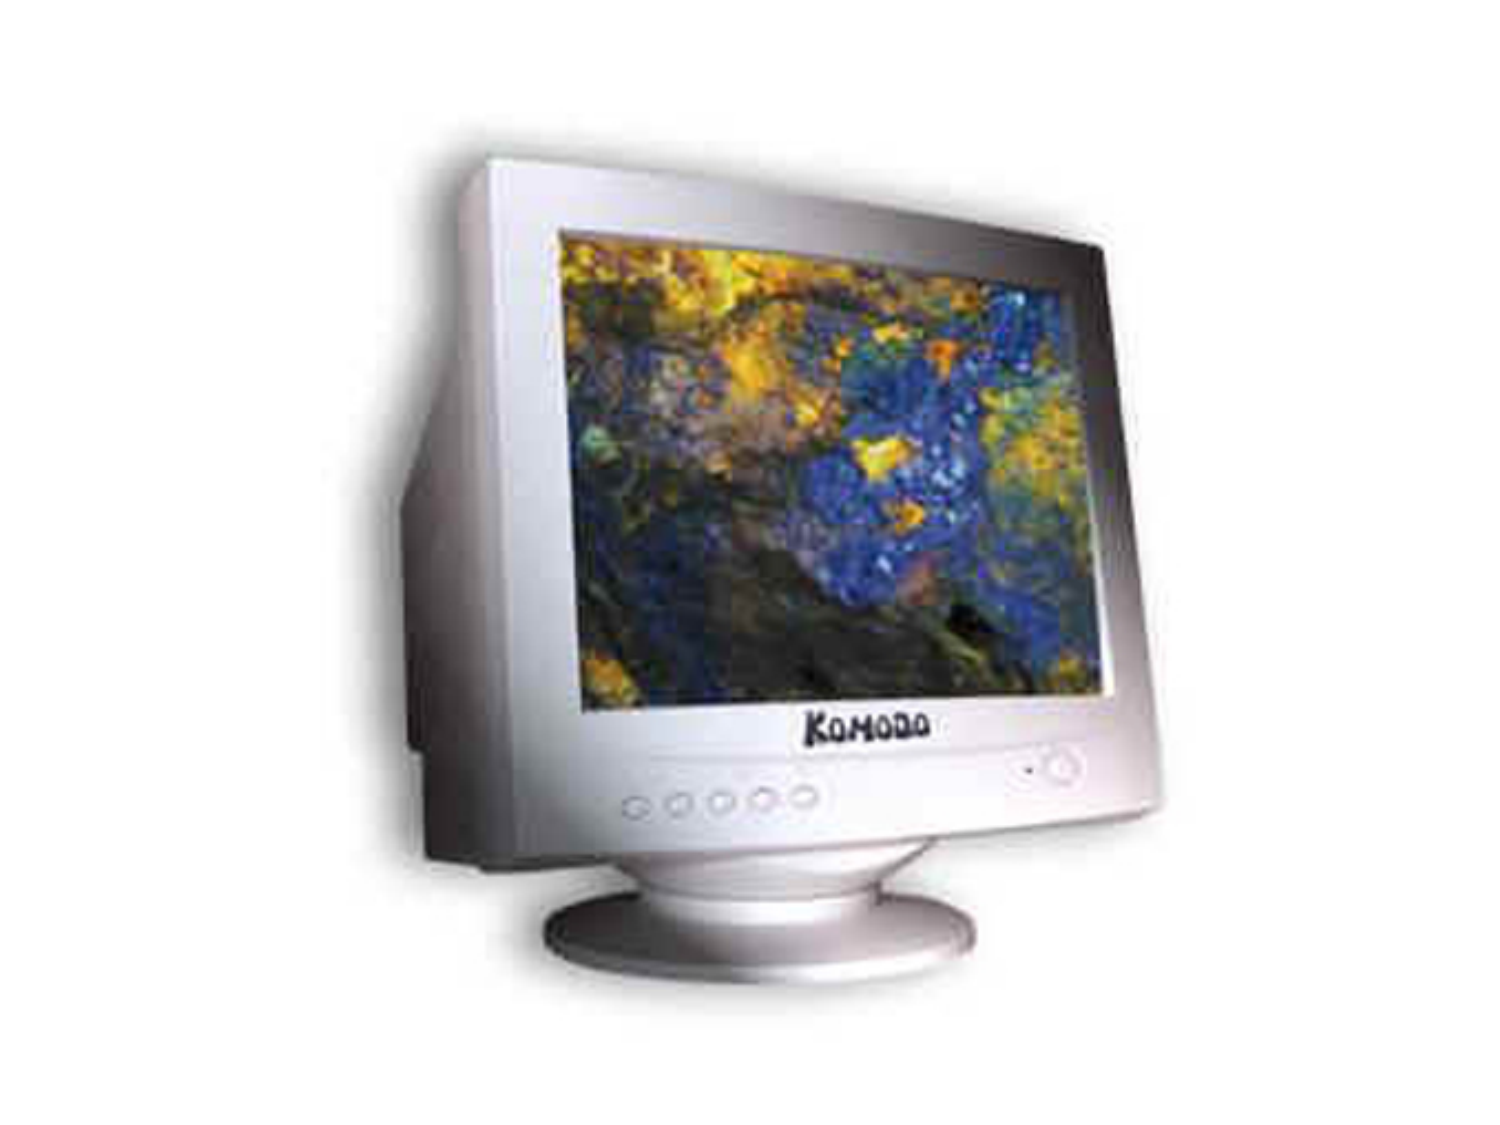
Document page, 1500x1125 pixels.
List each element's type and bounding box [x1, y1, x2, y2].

list [294, 87, 1200, 1043]
